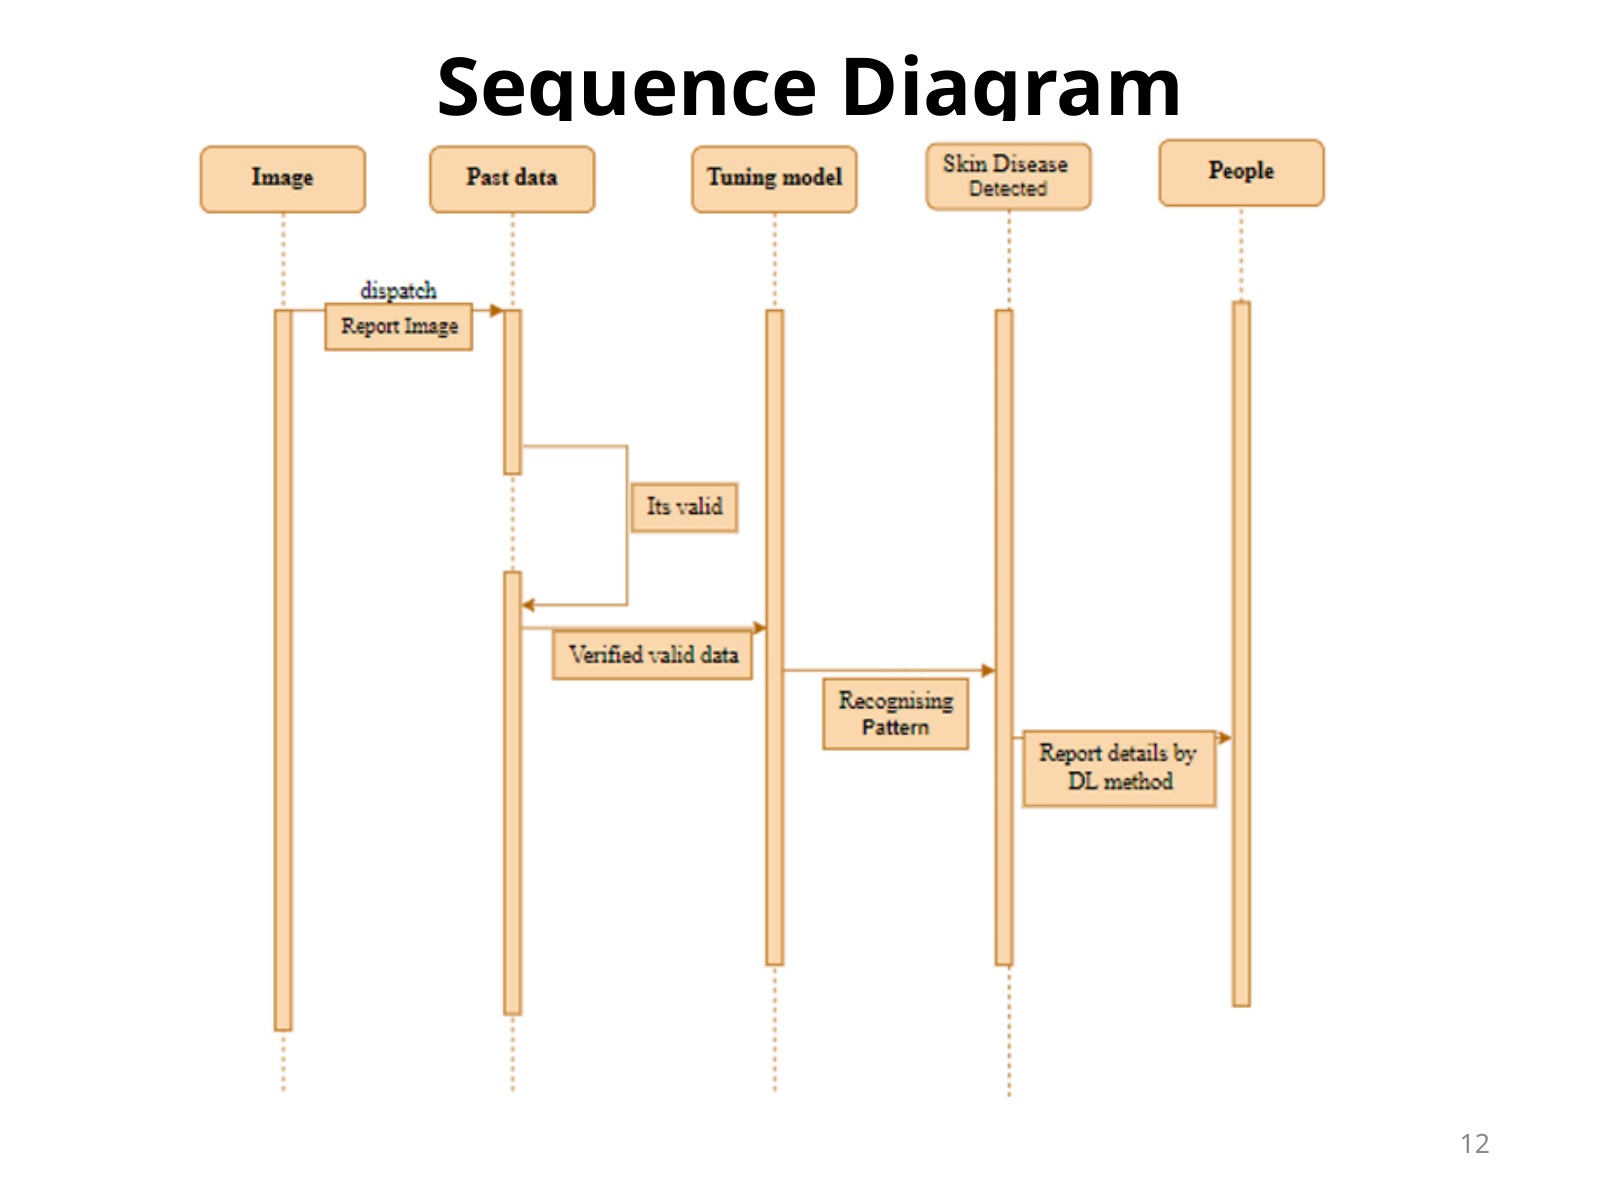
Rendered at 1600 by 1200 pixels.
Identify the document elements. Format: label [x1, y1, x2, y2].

text_box [190, 160, 1346, 1128]
text_box [1129, 1111, 1491, 1177]
text_box [289, 393, 1455, 841]
text_box [109, 28, 1491, 152]
